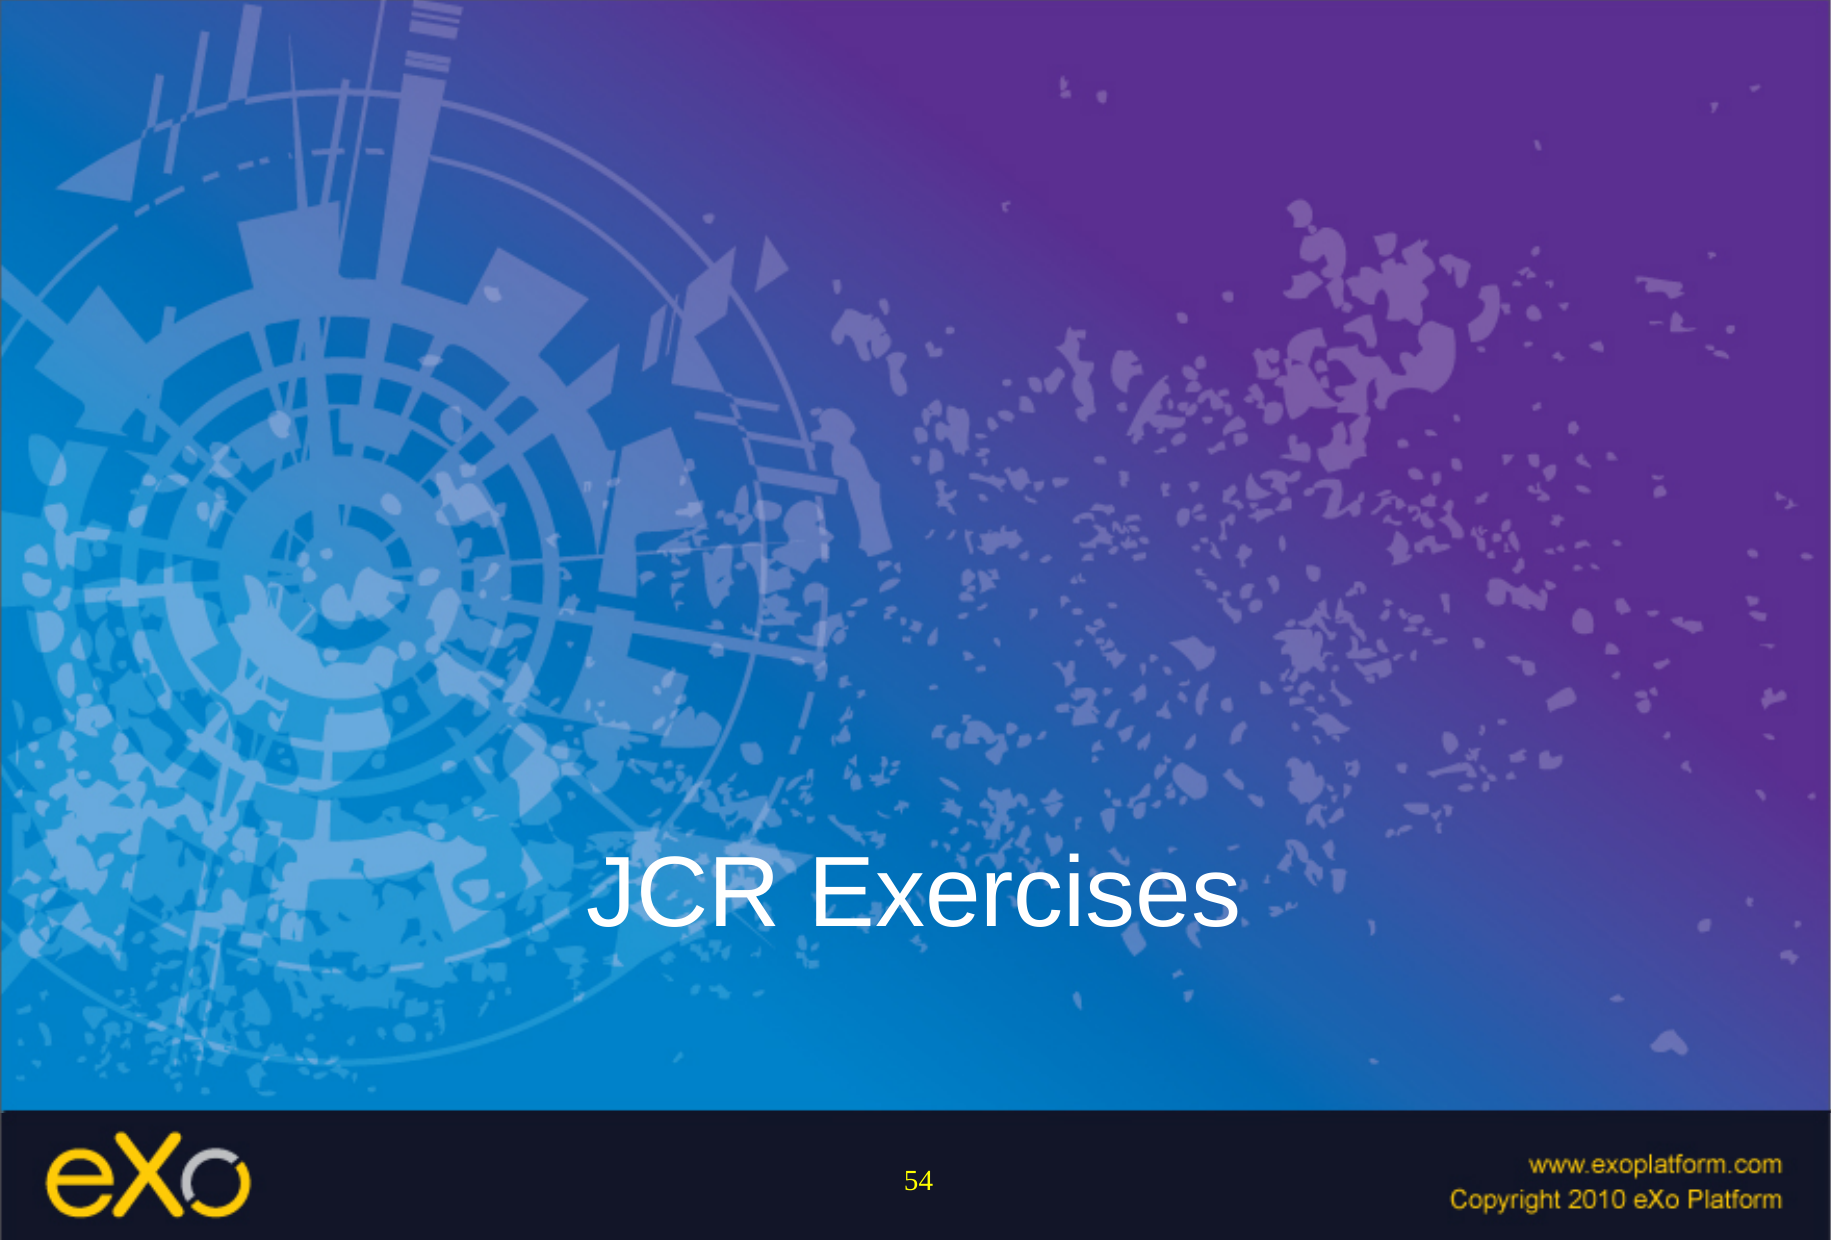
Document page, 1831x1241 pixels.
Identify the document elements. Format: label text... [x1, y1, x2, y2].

text_box JCR Exercises [90, 769, 1738, 1015]
picture [0, 0, 1831, 1240]
